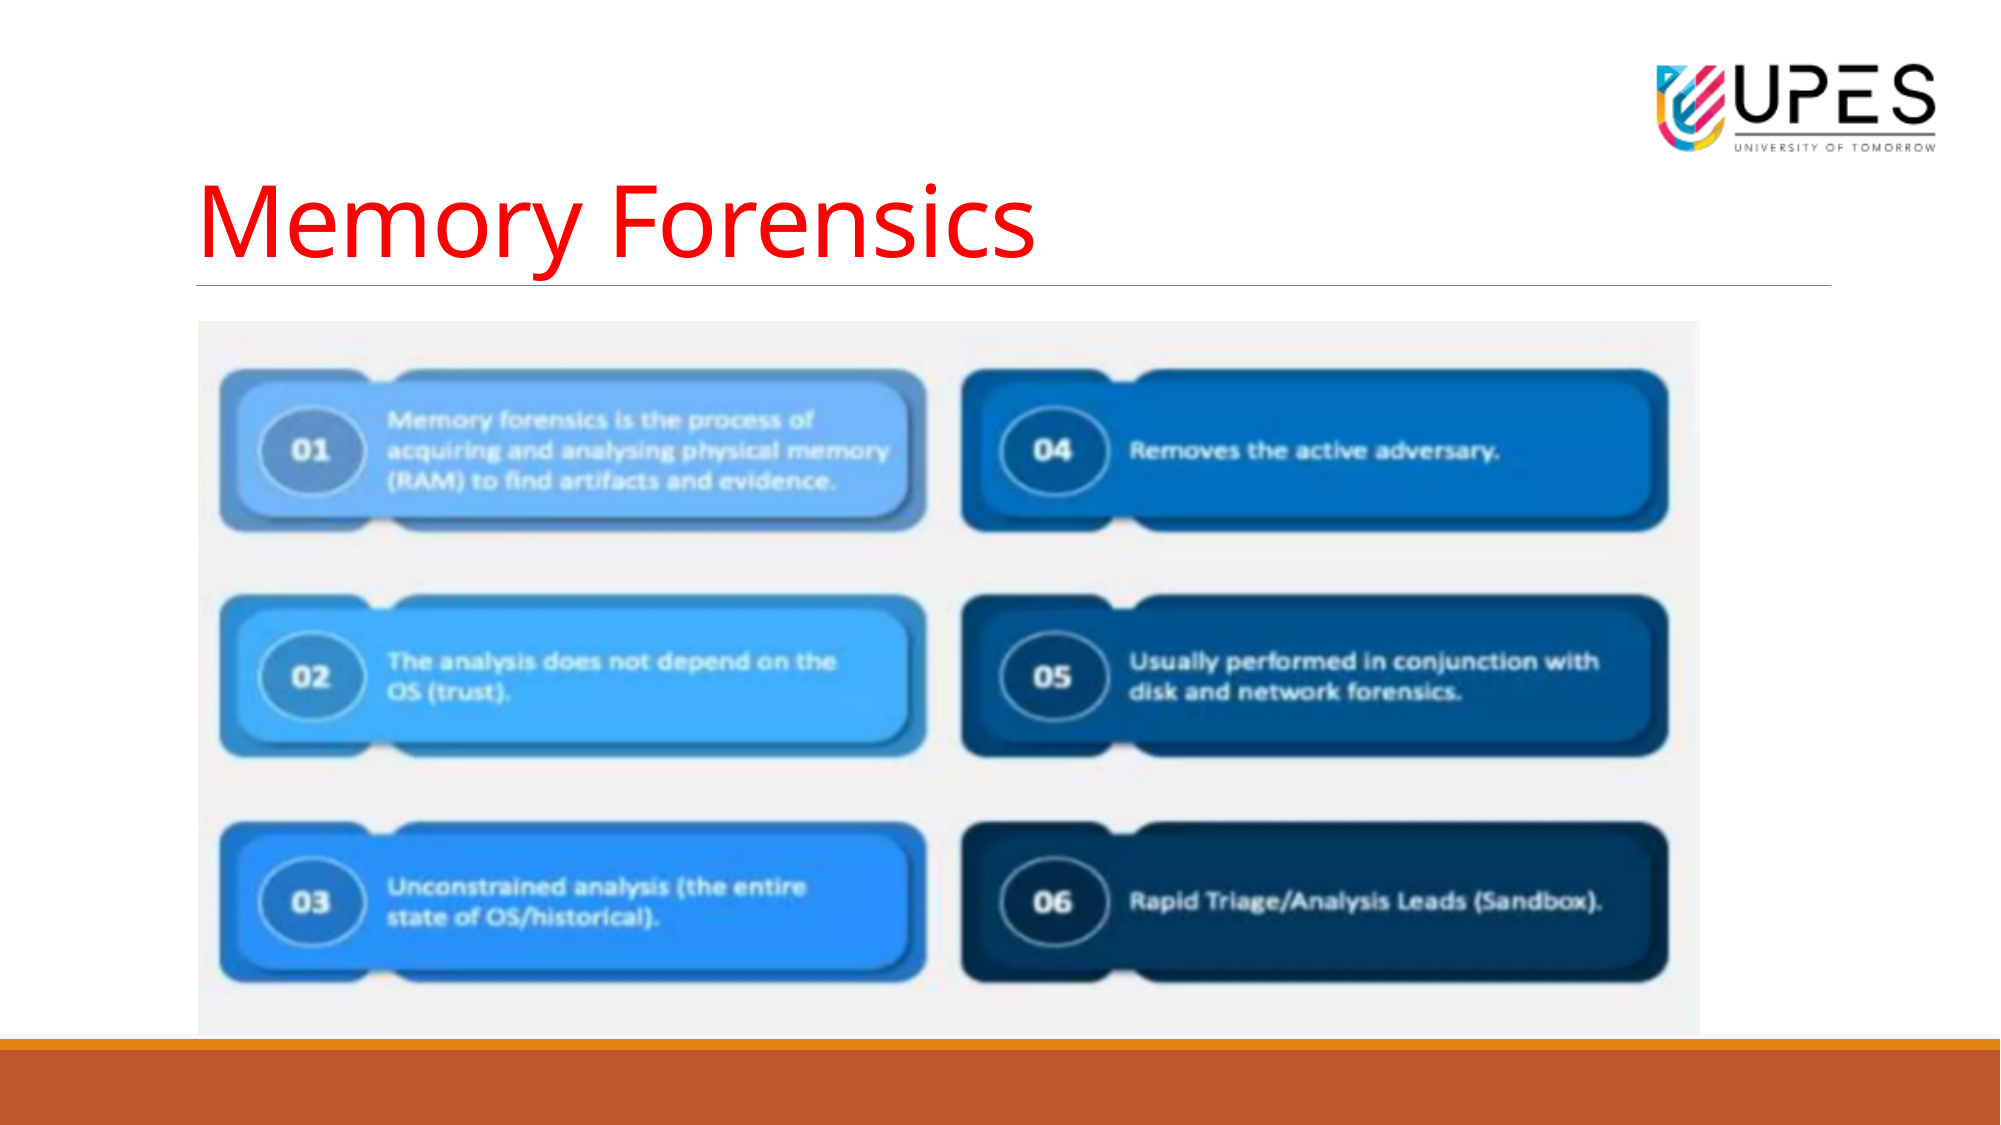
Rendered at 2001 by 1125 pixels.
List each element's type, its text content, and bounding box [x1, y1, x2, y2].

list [198, 321, 1700, 1036]
picture [1628, 46, 1963, 167]
title Memory Forensics [180, 47, 1830, 285]
